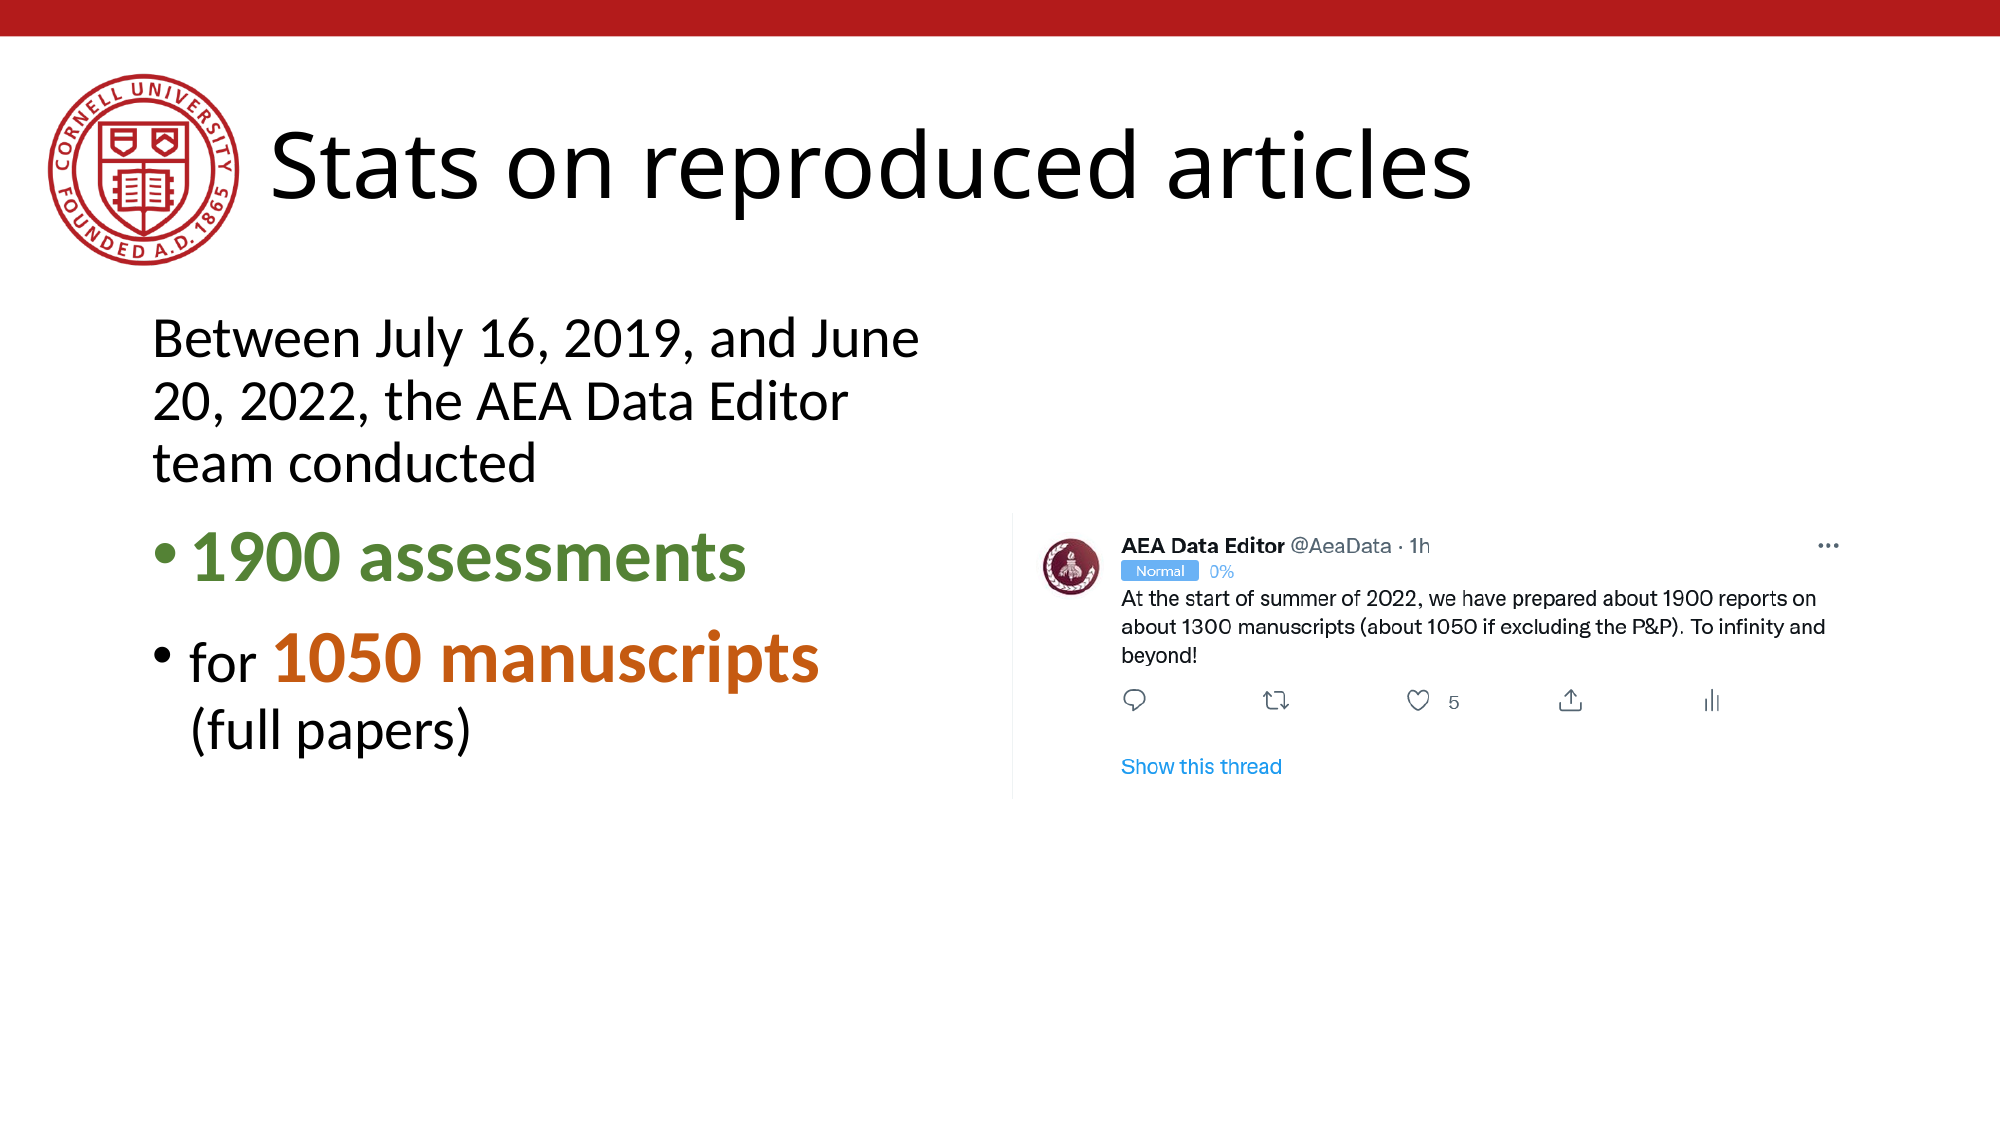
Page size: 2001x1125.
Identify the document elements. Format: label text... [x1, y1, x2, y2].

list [1012, 513, 1863, 799]
title Stats on reproduced articles [254, 59, 1863, 278]
list Between July 16, 2019, and June 20, 2022, the AEA Data Editor team conducted 1900 assessments for 1050 manuscripts (full papers) [137, 299, 988, 1014]
picture [39, 65, 254, 274]
